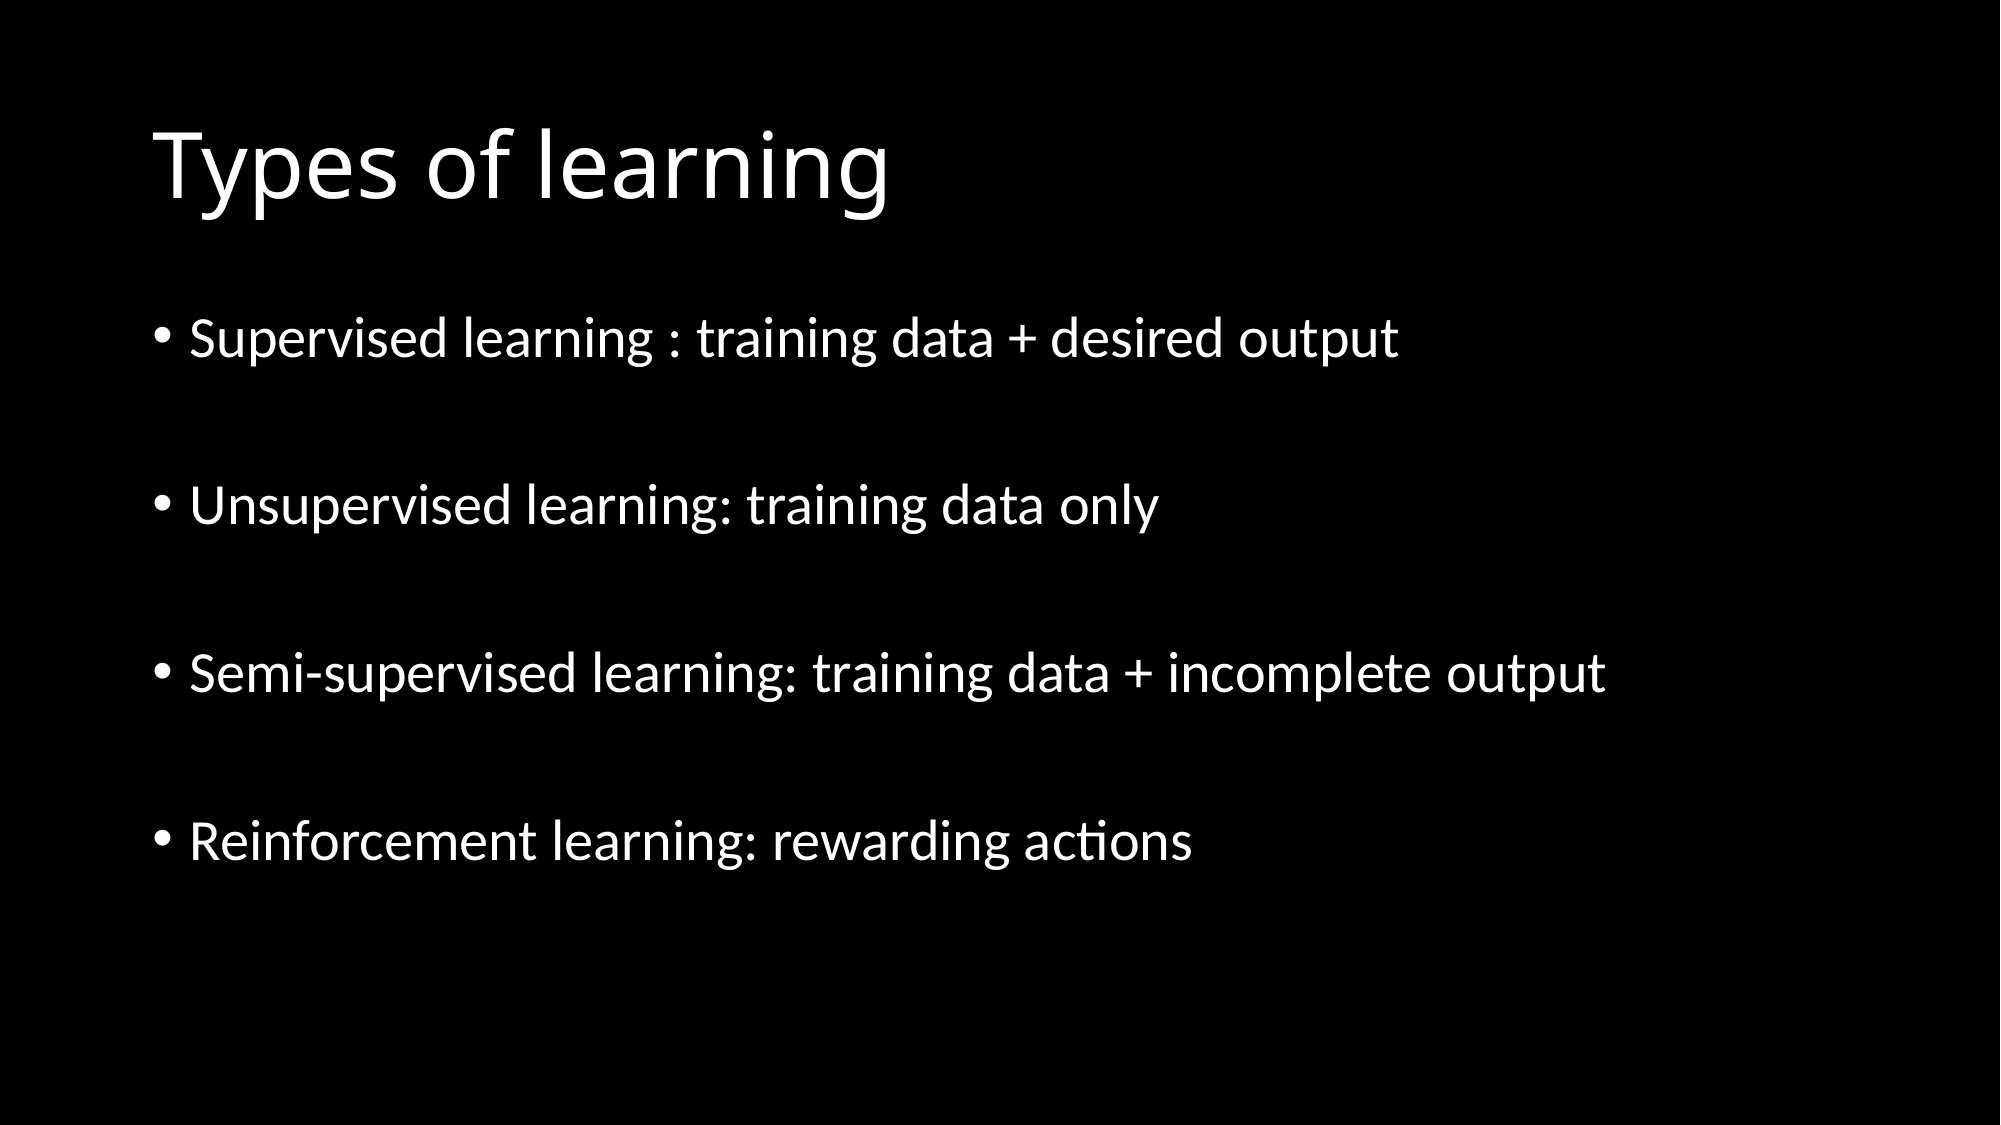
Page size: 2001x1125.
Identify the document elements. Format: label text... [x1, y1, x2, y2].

list Supervised learning : training data + desired output Unsupervised learning: training data only Semi-supervised learning: training data + incomplete output Reinforcement learning: rewarding actions [137, 299, 1863, 1014]
title Types of learning [137, 59, 1863, 278]
